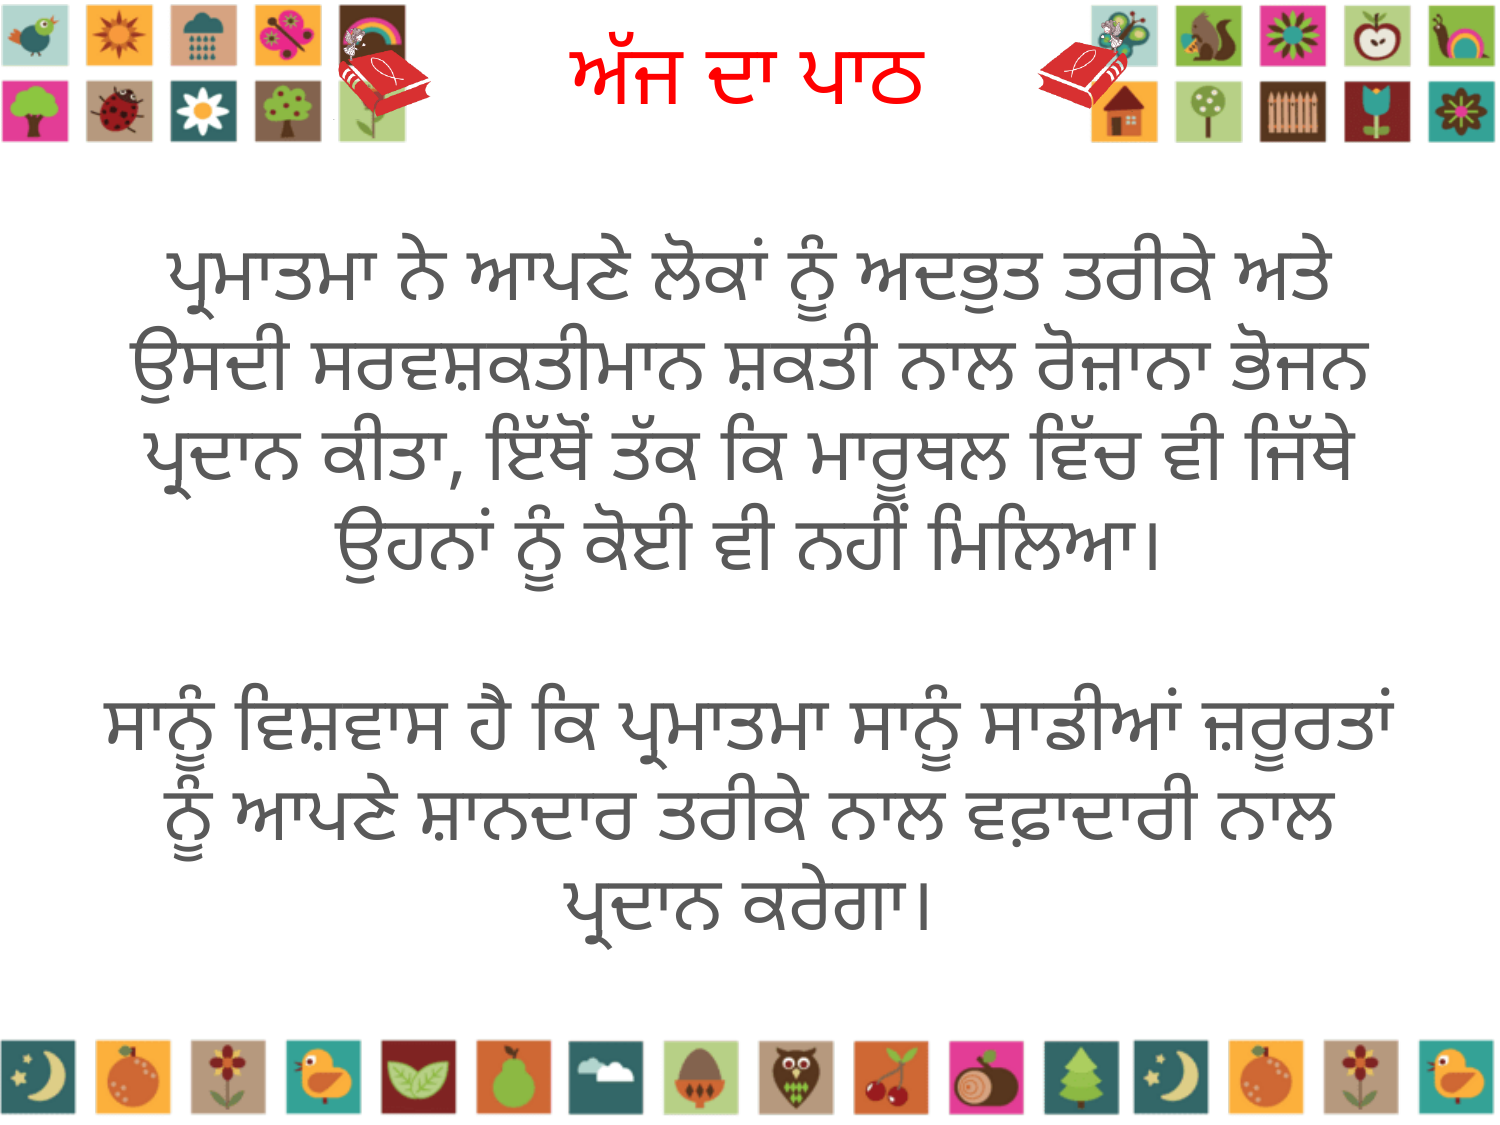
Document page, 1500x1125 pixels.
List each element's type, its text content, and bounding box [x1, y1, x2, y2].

text_box ਪ੍ਰਮਾਤਮਾ ਨੇ ਆਪਣੇ ਲੋਕਾਂ ਨੂੰ ਅਦਭੁਤ ਤਰੀਕੇ ਅਤੇ ਉਸਦੀ ਸਰਵਸ਼ਕਤੀਮਾਨ ਸ਼ਕਤੀ ਨਾਲ ਰੋਜ਼ਾਨਾ ਭੋਜਨ ਪ੍ਰਦਾਨ ਕੀਤਾ, ਇੱਥੋਂ ਤੱਕ ਕਿ ਮਾਰੂਥਲ ਵਿੱਚ ਵੀ ਜਿੱਥੇ ਉਹਨਾਂ ਨੂੰ ਕੋਈ ਵੀ ਨਹੀਂ ਮਿਲਿਆ। ਸਾਨੂੰ ਵਿਸ਼ਵਾਸ ਹੈ ਕਿ ਪ੍ਰਮਾਤਮਾ ਸਾਨੂੰ ਸਾਡੀਆਂ ਜ਼ਰੂਰਤਾਂ ਨੂੰ ਆਪਣੇ ਸ਼ਾਨਦਾਰ ਤਰੀਕੇ ਨਾਲ ਵਫ਼ਾਦਾਰੀ ਨਾਲ ਪ੍ਰਦਾਨ ਕਰੇਗਾ। [76, 218, 1424, 953]
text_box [0, 1028, 1500, 1118]
text_box ਅੱਜ ਦਾ ਪਾਠ [425, 13, 1078, 129]
picture [1005, 3, 1500, 150]
picture [0, 3, 463, 150]
